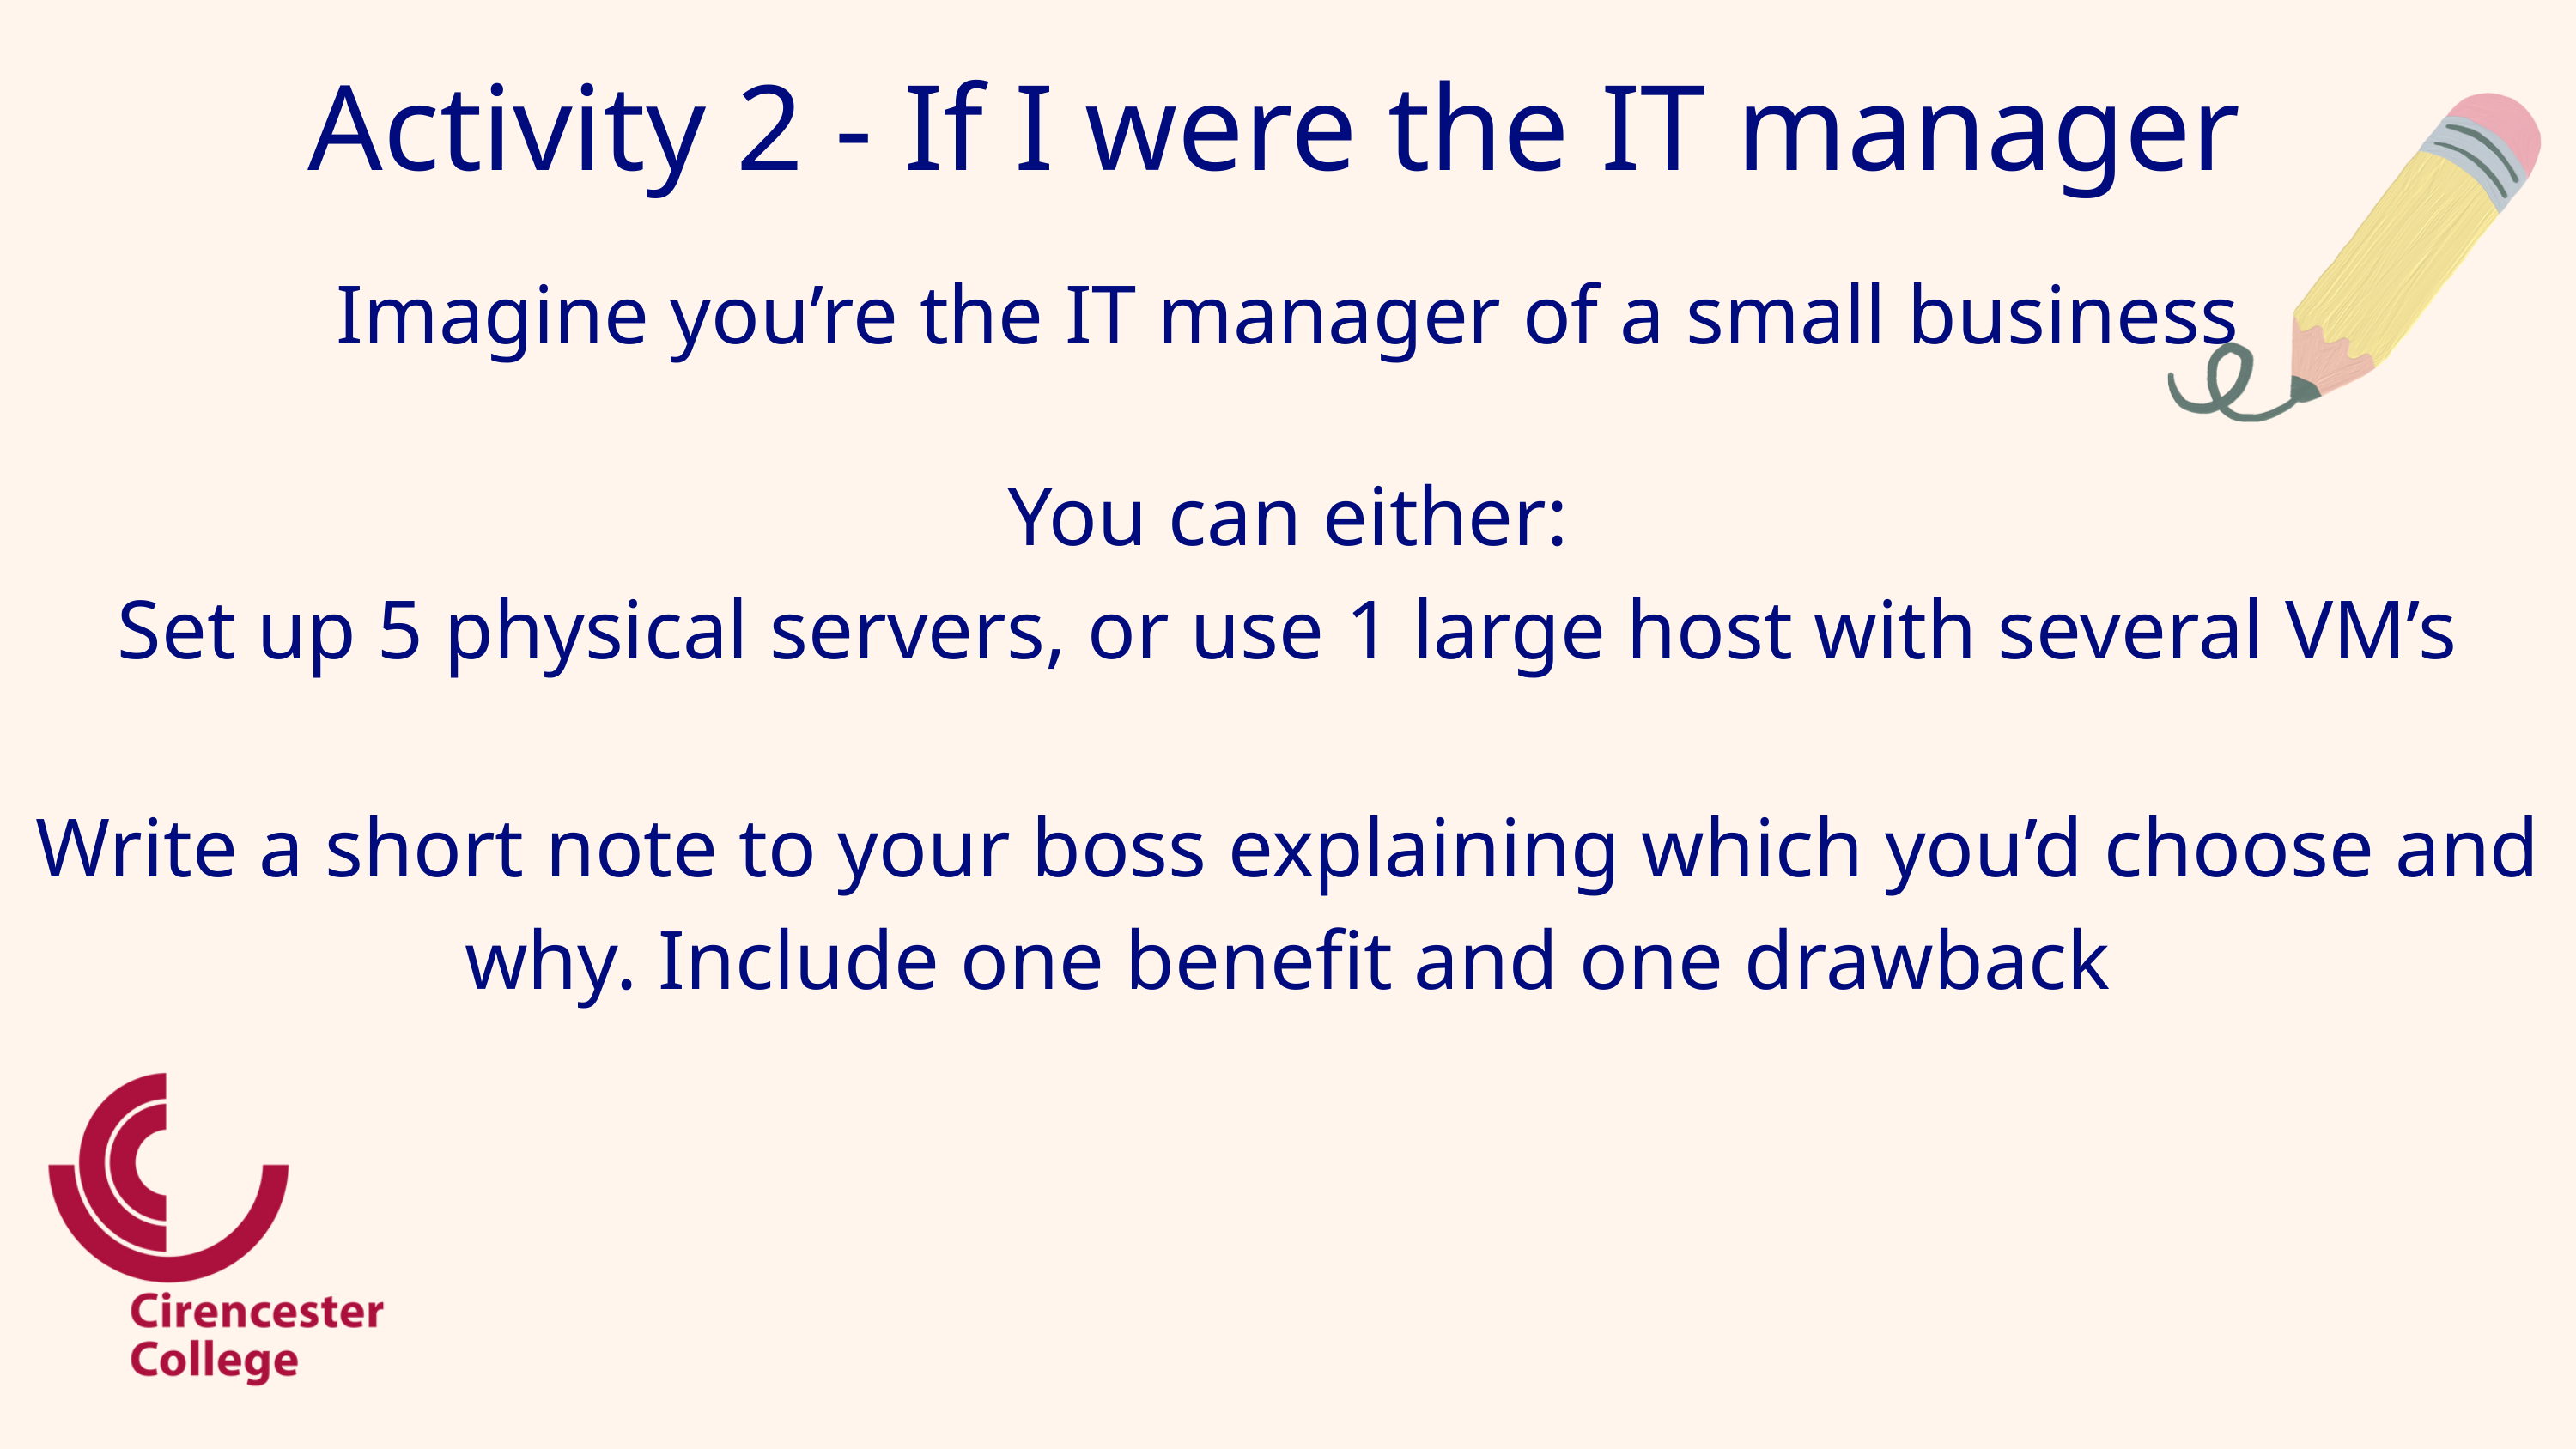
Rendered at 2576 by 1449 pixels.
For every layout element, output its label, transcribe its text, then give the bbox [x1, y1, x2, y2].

text_box Activity 2 - If I were the IT manager [257, 28, 2293, 195]
text_box [34, 1049, 398, 1413]
text_box [2167, 93, 2542, 422]
text_box Write a short note to your boss explaining which you’d choose and why. Include one benefit and one drawback [0, 779, 2576, 1006]
text_box Imagine you’re the IT manager of a small business [325, 246, 2251, 360]
text_box You can either: Set up 5 physical servers, or use 1 large host with several VM’s [94, 449, 2482, 675]
